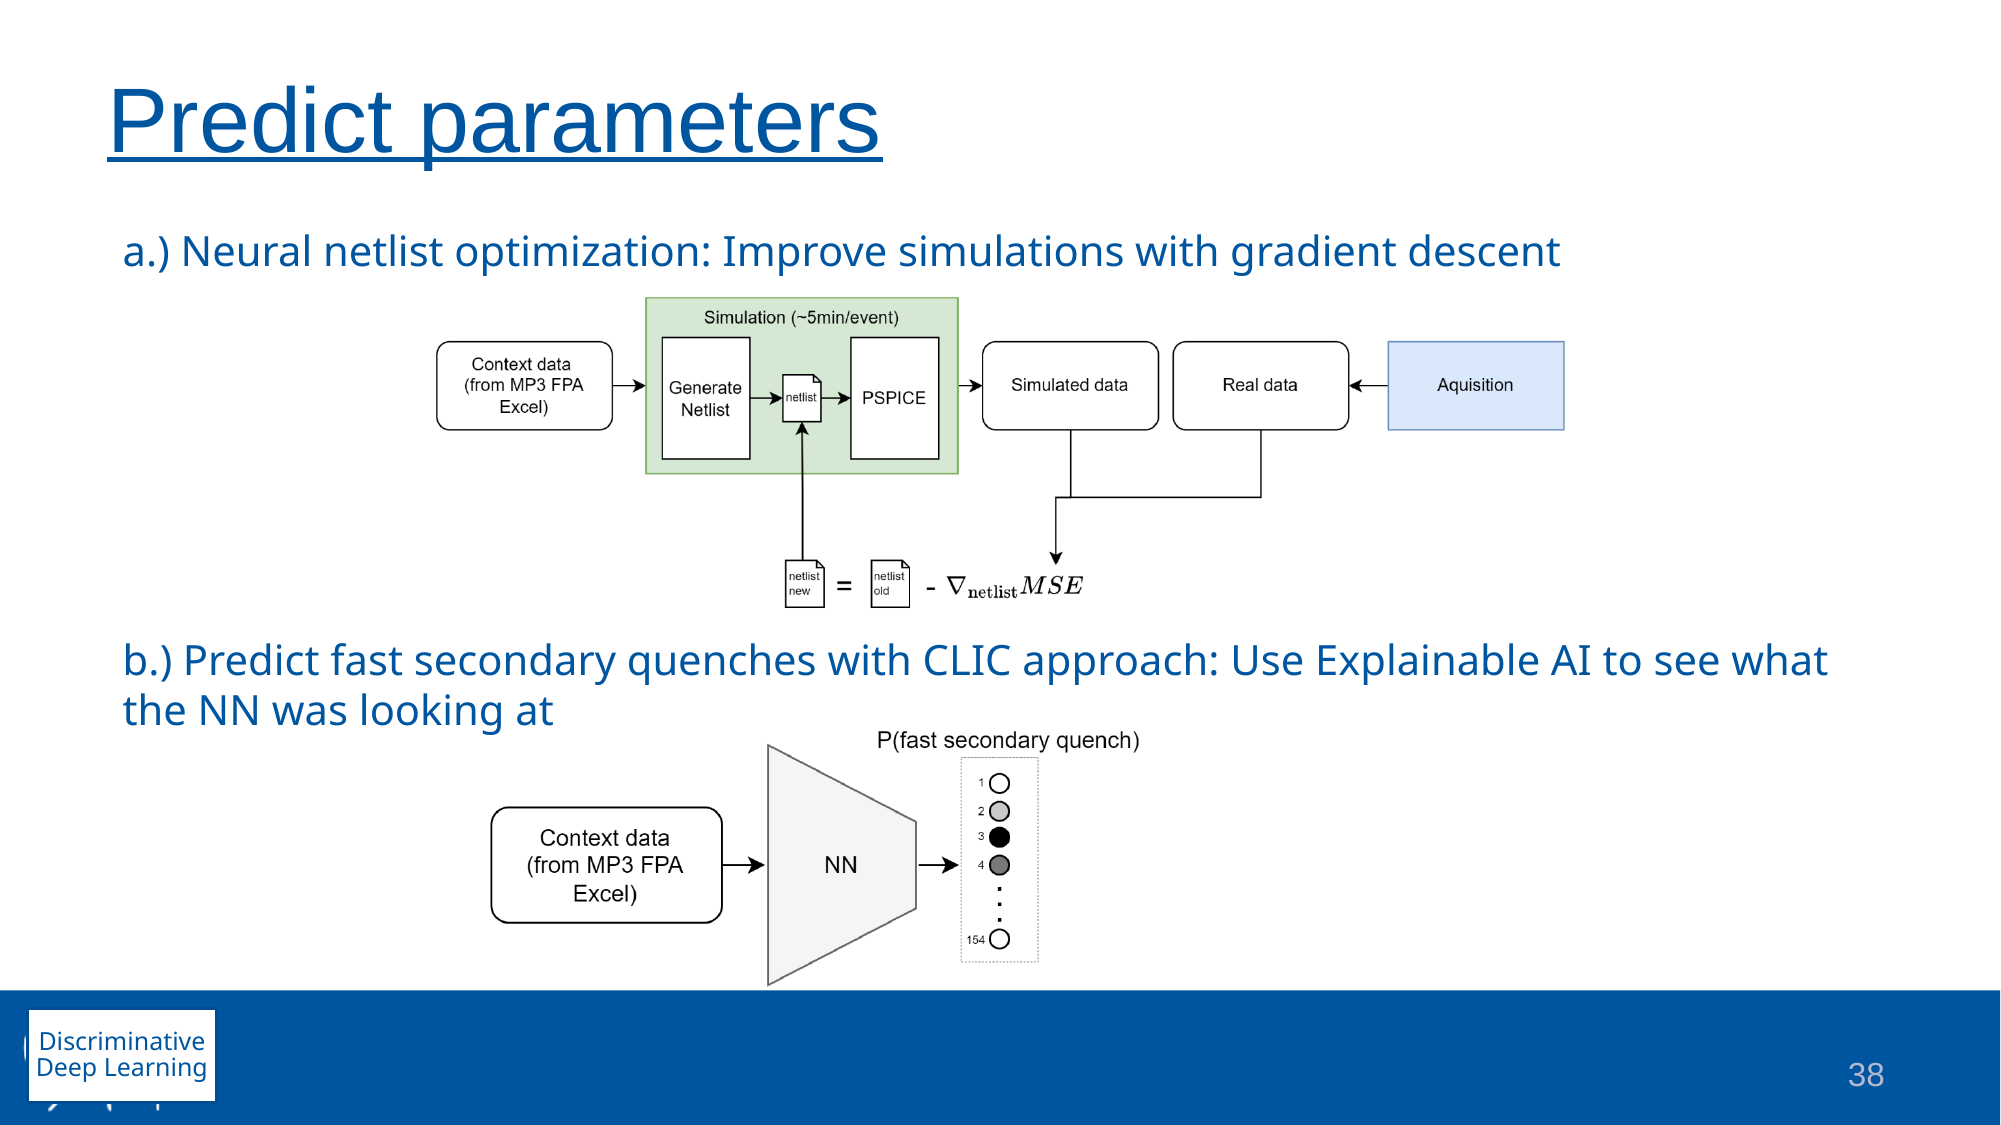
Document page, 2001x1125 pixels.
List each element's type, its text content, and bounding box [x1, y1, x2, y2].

picture [420, 282, 1579, 637]
slide_number 38 [1790, 1042, 1900, 1103]
list a.) Neural netlist optimization: Improve simulations with gradient descent b.) Predict fast secondary quenches with CLIC approach: Use Explainable AI to see what the NN was looking at [99, 217, 1900, 919]
picture [470, 687, 1174, 1006]
title Predict parameters [99, 38, 1900, 193]
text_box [27, 1008, 217, 1103]
